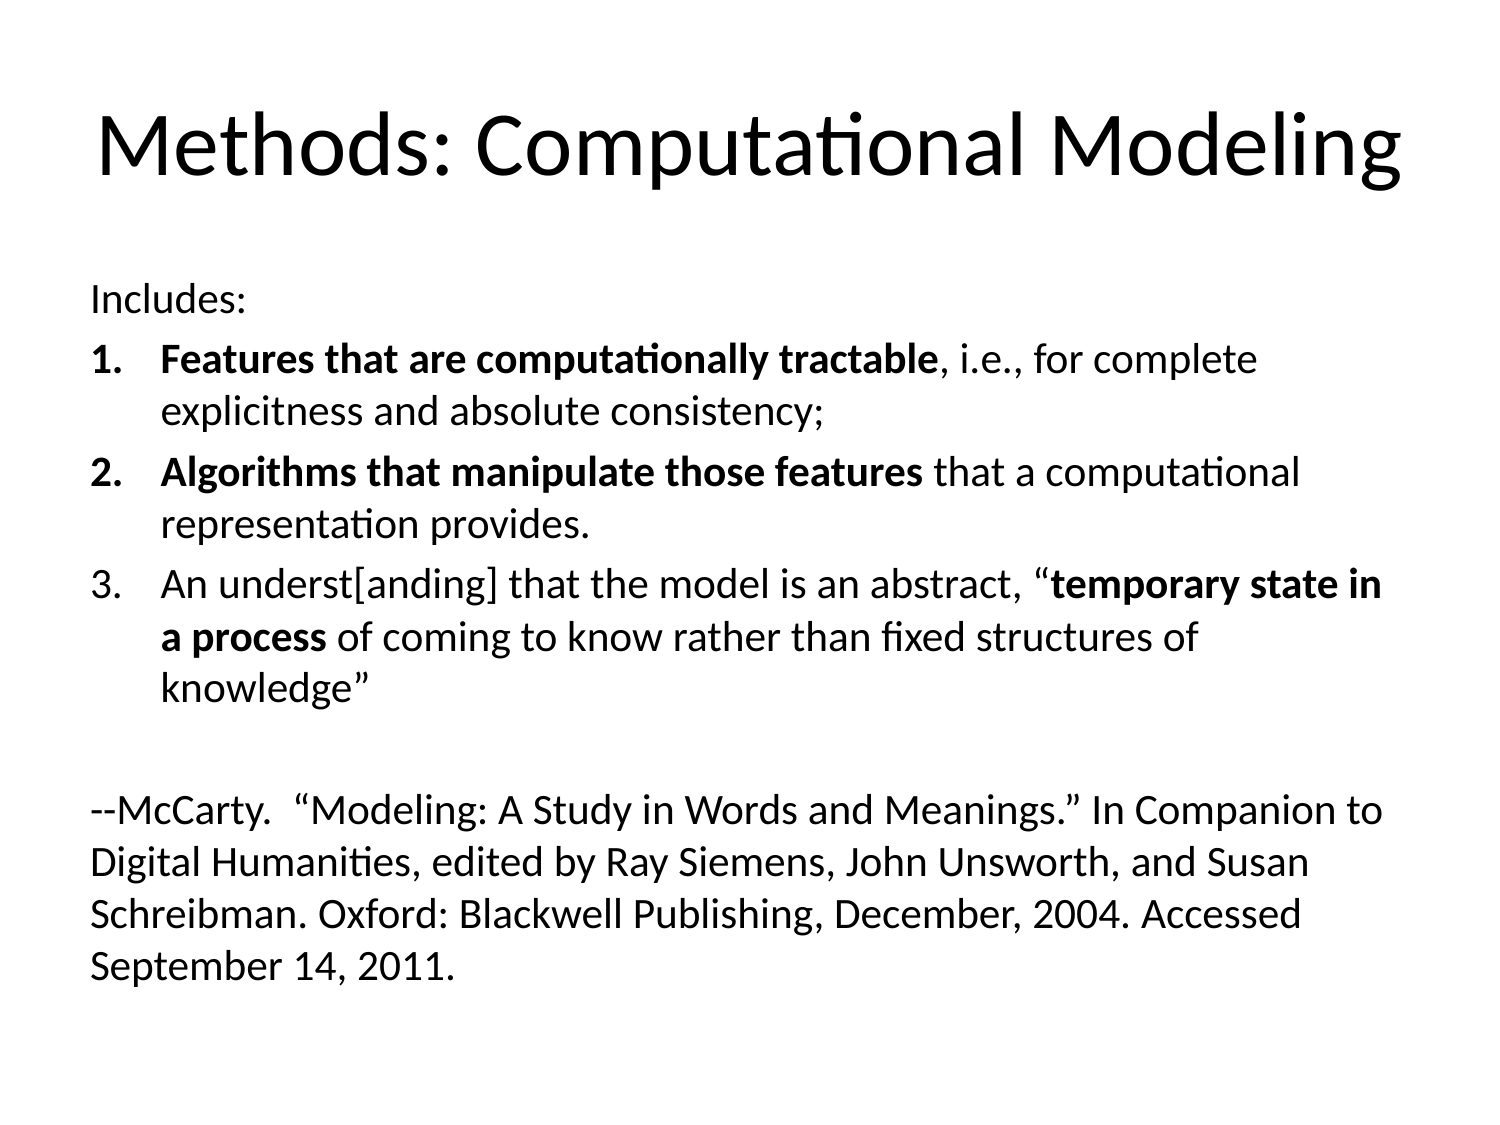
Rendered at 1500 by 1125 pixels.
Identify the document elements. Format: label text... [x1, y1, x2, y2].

title Methods: Computational Modeling [75, 45, 1425, 233]
list Includes: Features that are computationally tractable, i.e., for complete explicitness and absolute consistency; Algorithms that manipulate those features that a computational representation provides. An underst[anding] that the model is an abstract, “temporary state in a process of coming to know rather than fixed structures of knowledge” --McCarty. “Modeling: A Study in Words and Meanings.” In Companion to Digital Humanities, edited by Ray Siemens, John Unsworth, and Susan Schreibman. Oxford: Blackwell Publishing, December, 2004. Accessed September 14, 2011. [75, 262, 1425, 1005]
